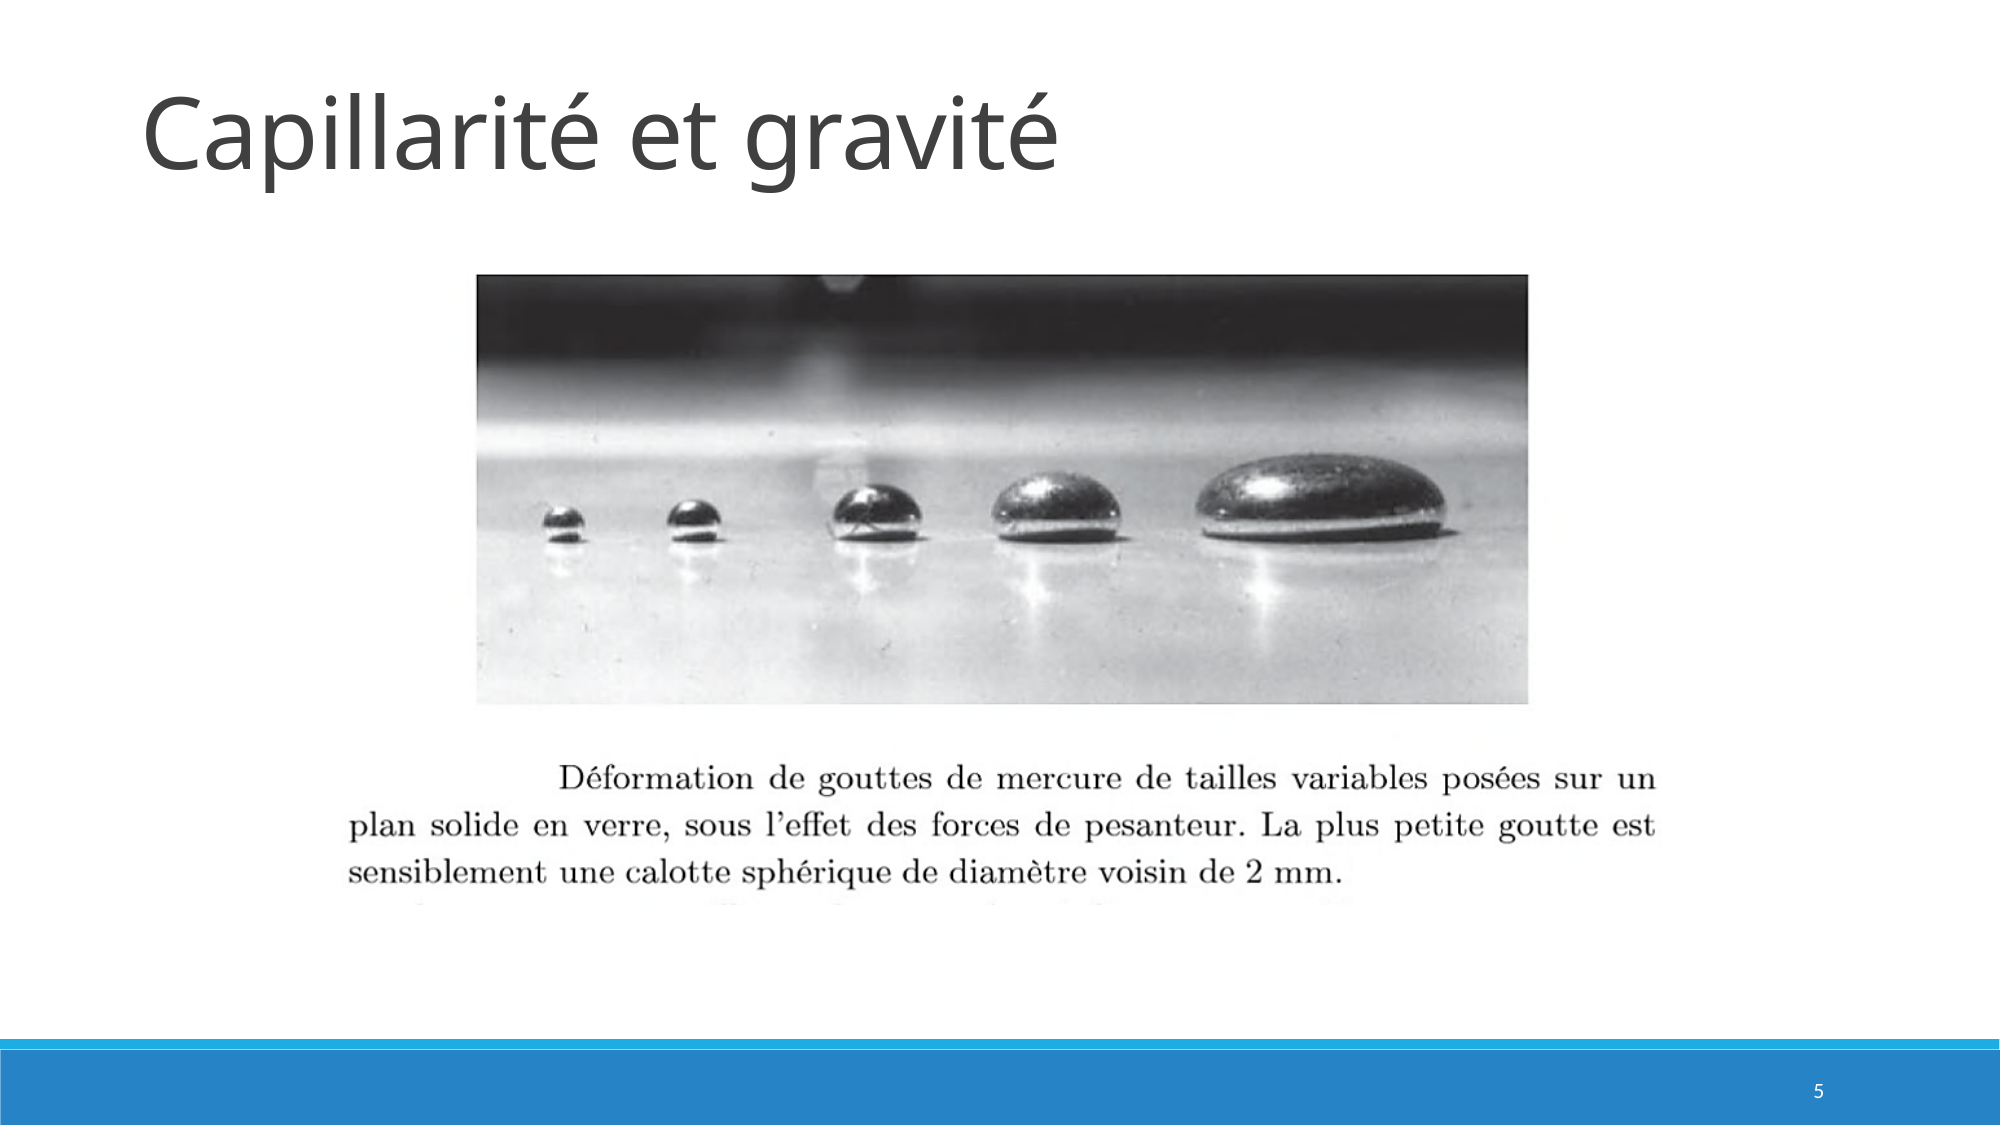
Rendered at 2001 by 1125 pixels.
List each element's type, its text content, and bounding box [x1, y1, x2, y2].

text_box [219, 266, 1686, 906]
text_box Capillarité et gravité [125, 80, 1776, 199]
slide_number 5 [1624, 1059, 1840, 1120]
